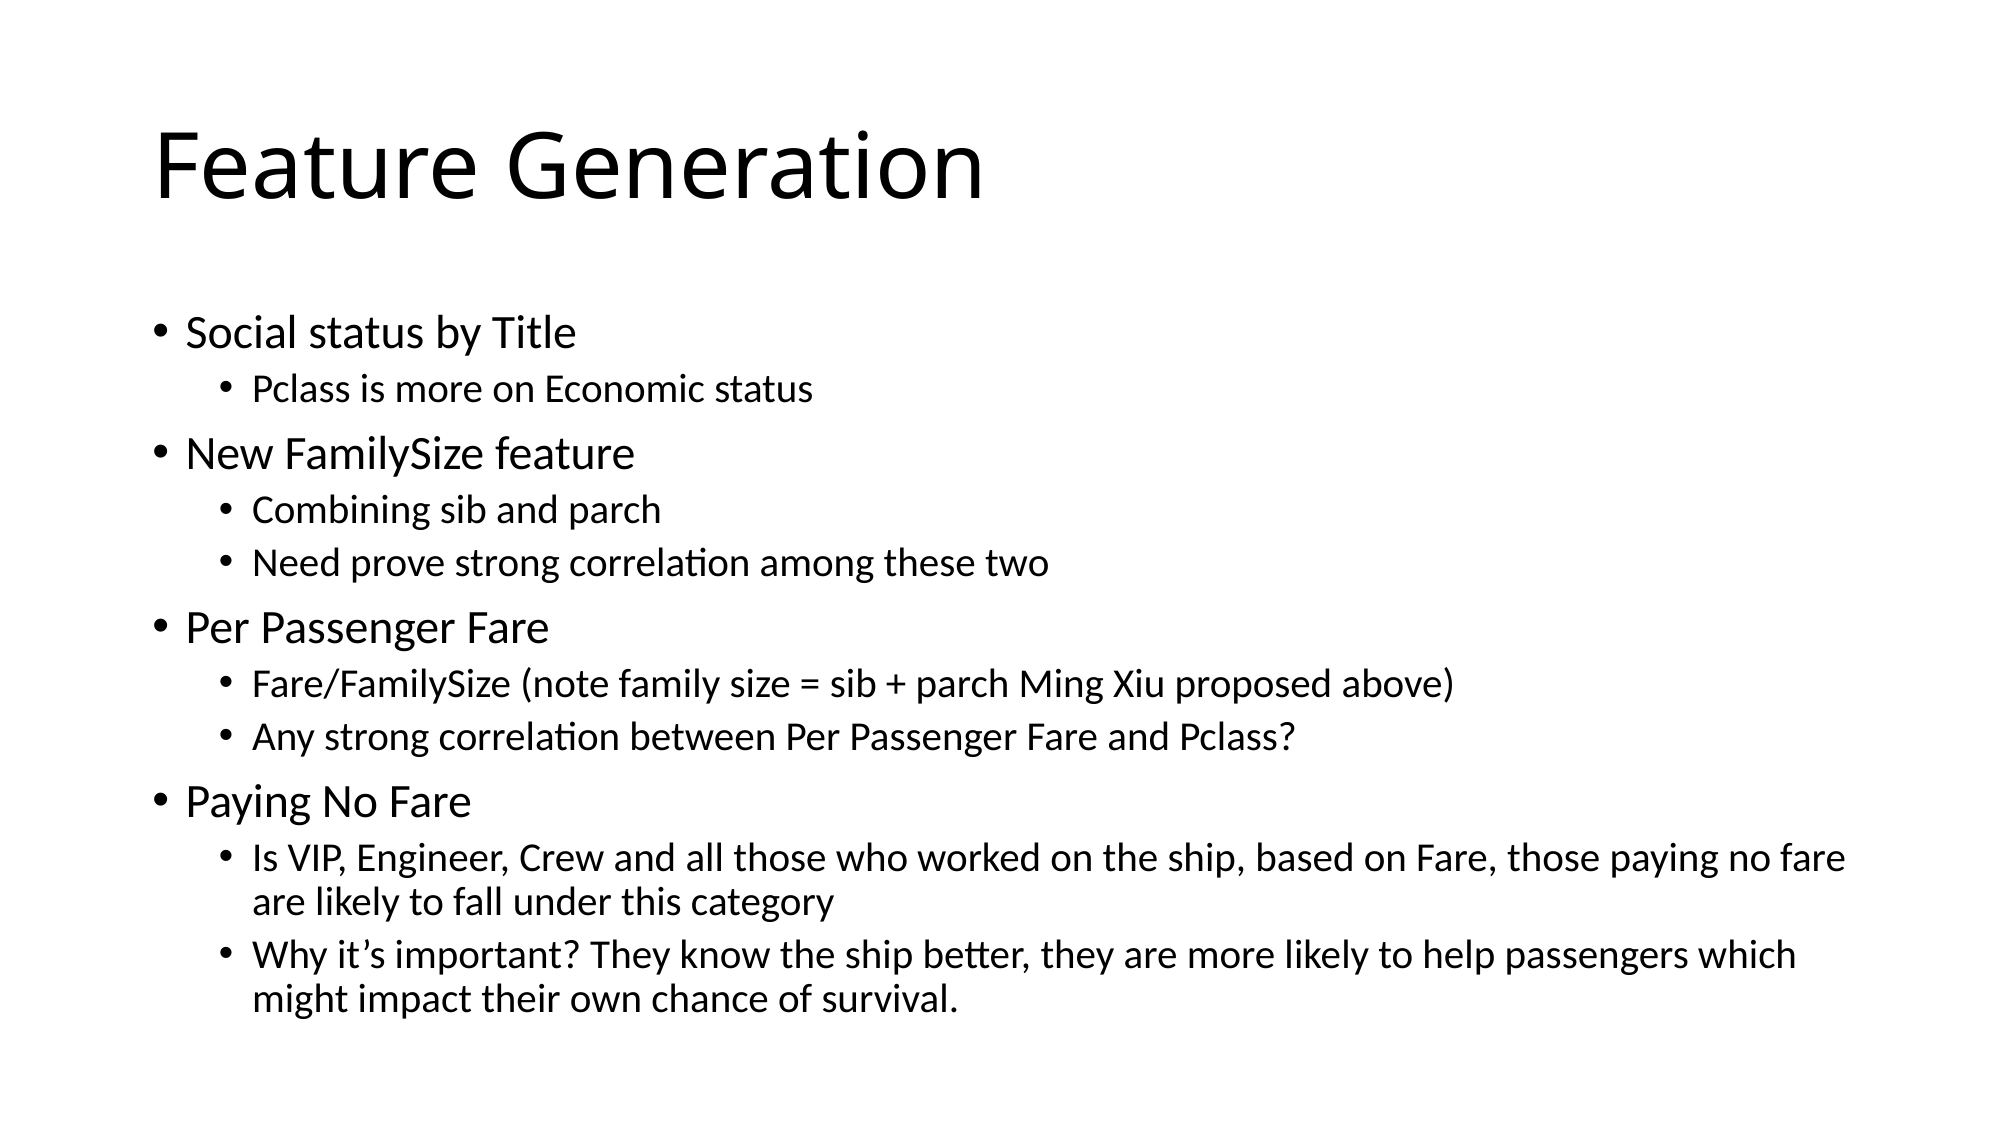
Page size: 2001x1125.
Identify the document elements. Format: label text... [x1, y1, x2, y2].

title Feature Generation [137, 59, 1863, 278]
list Social status by Title Pclass is more on Economic status New FamilySize feature Combining sib and parch Need prove strong correlation among these two Per Passenger Fare Fare/FamilySize (note family size = sib + parch Ming Xiu proposed above) Any strong correlation between Per Passenger Fare and Pclass? Paying No Fare Is VIP, Engineer, Crew and all those who worked on the ship, based on Fare, those paying no fare are likely to fall under this category Why it’s important? They know the ship better, they are more likely to help passengers which might impact their own chance of survival. [137, 299, 1863, 1031]
